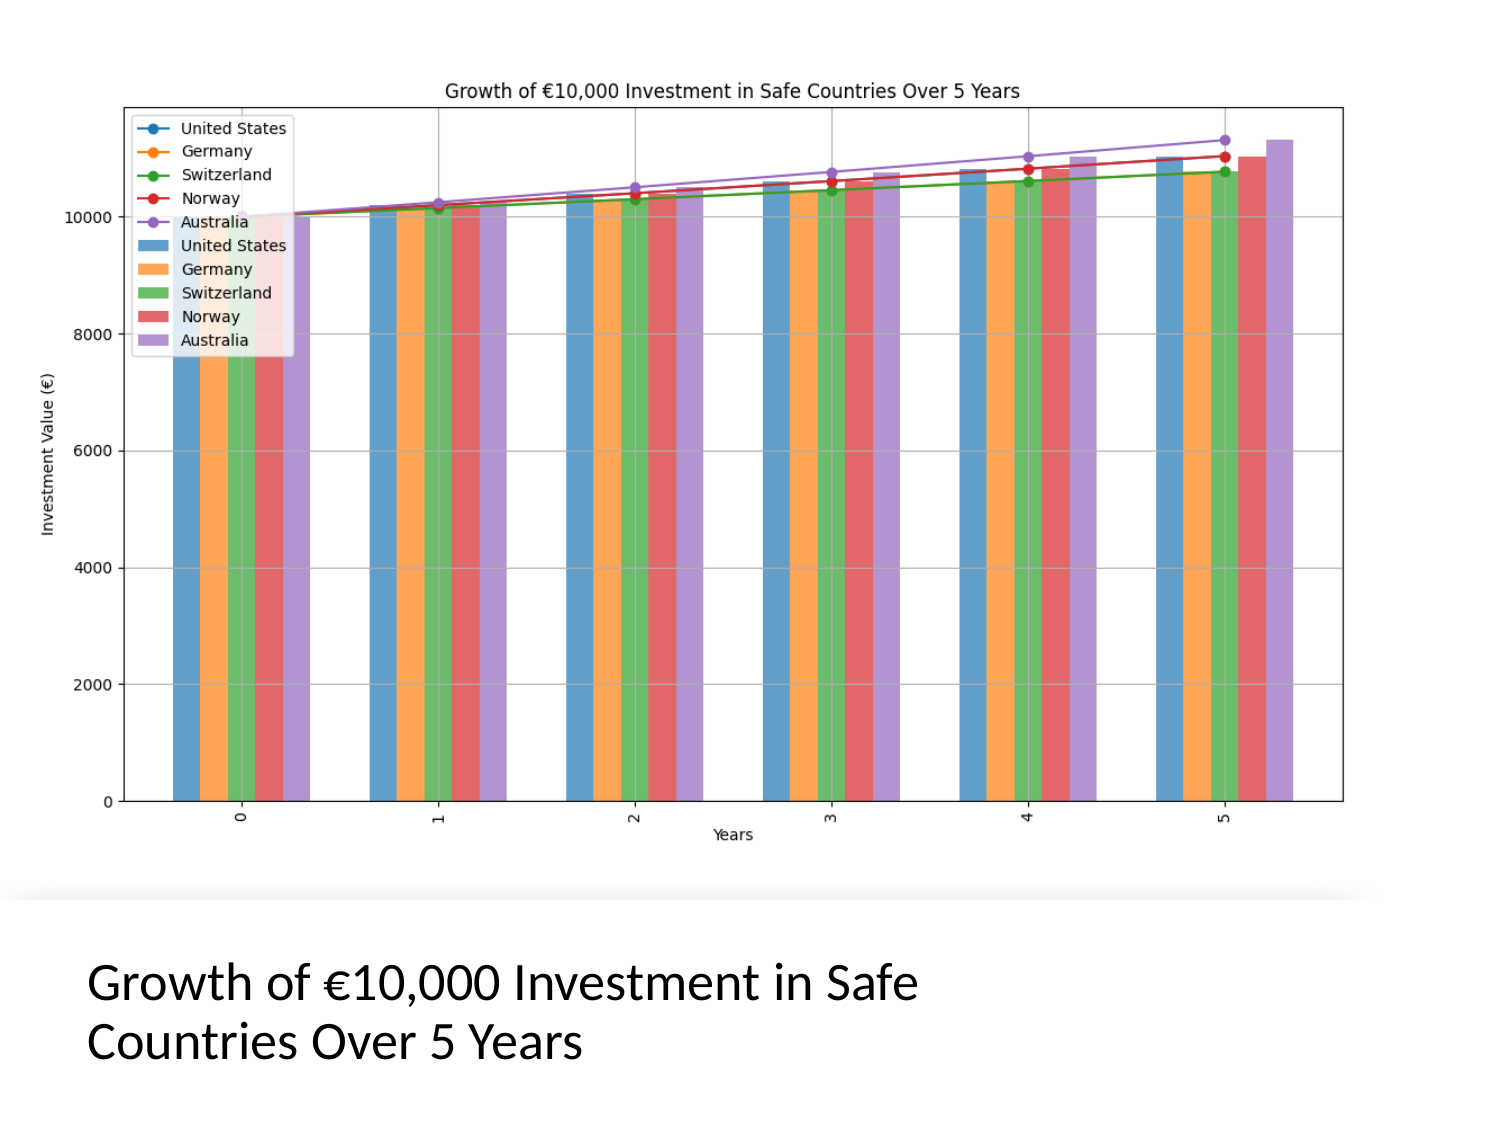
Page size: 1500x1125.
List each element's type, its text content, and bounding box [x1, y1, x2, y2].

text_box [0, 907, 1500, 1125]
picture [0, 0, 1500, 901]
title Growth of €10,000 Investment in Safe Countries Over 5 Years [72, 942, 936, 1083]
